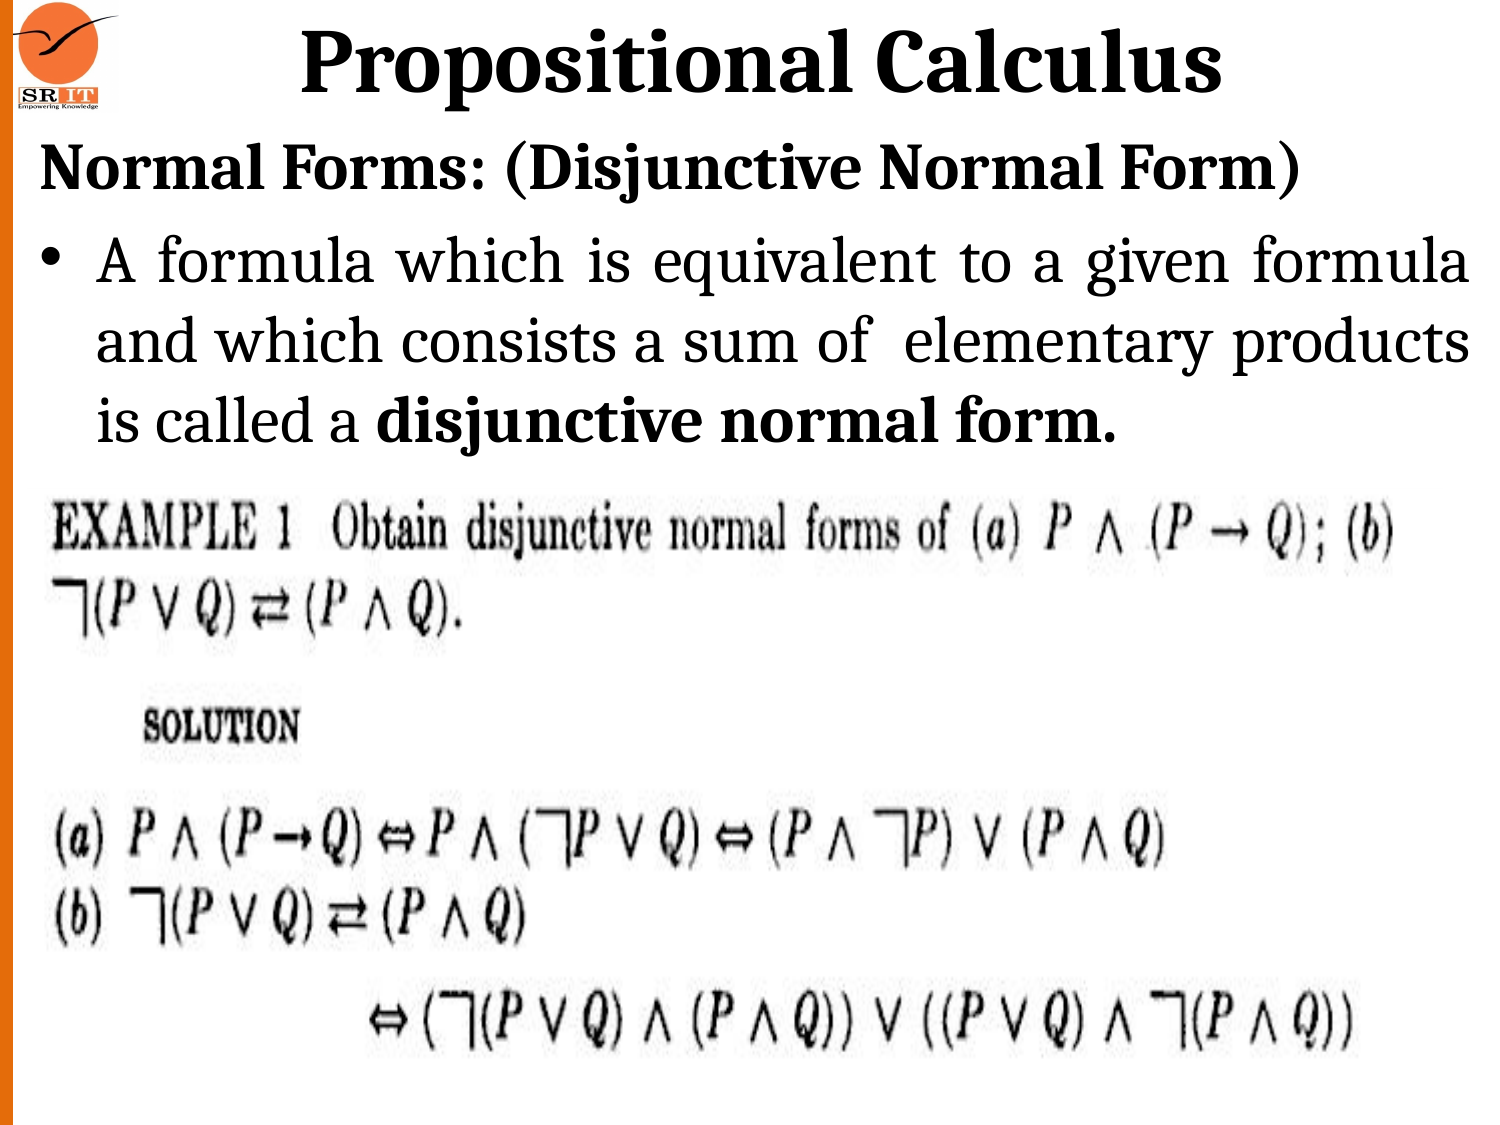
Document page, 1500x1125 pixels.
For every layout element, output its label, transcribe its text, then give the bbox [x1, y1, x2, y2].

title Propositional Calculus [24, 0, 1500, 113]
list Normal Forms: (Disjunctive Normal Form) A formula which is equivalent to a given formula and which consists a sum of elementary products is called a disjunctive normal form. [24, 114, 1488, 1125]
picture [13, 0, 24, 113]
picture [26, 487, 1443, 1125]
